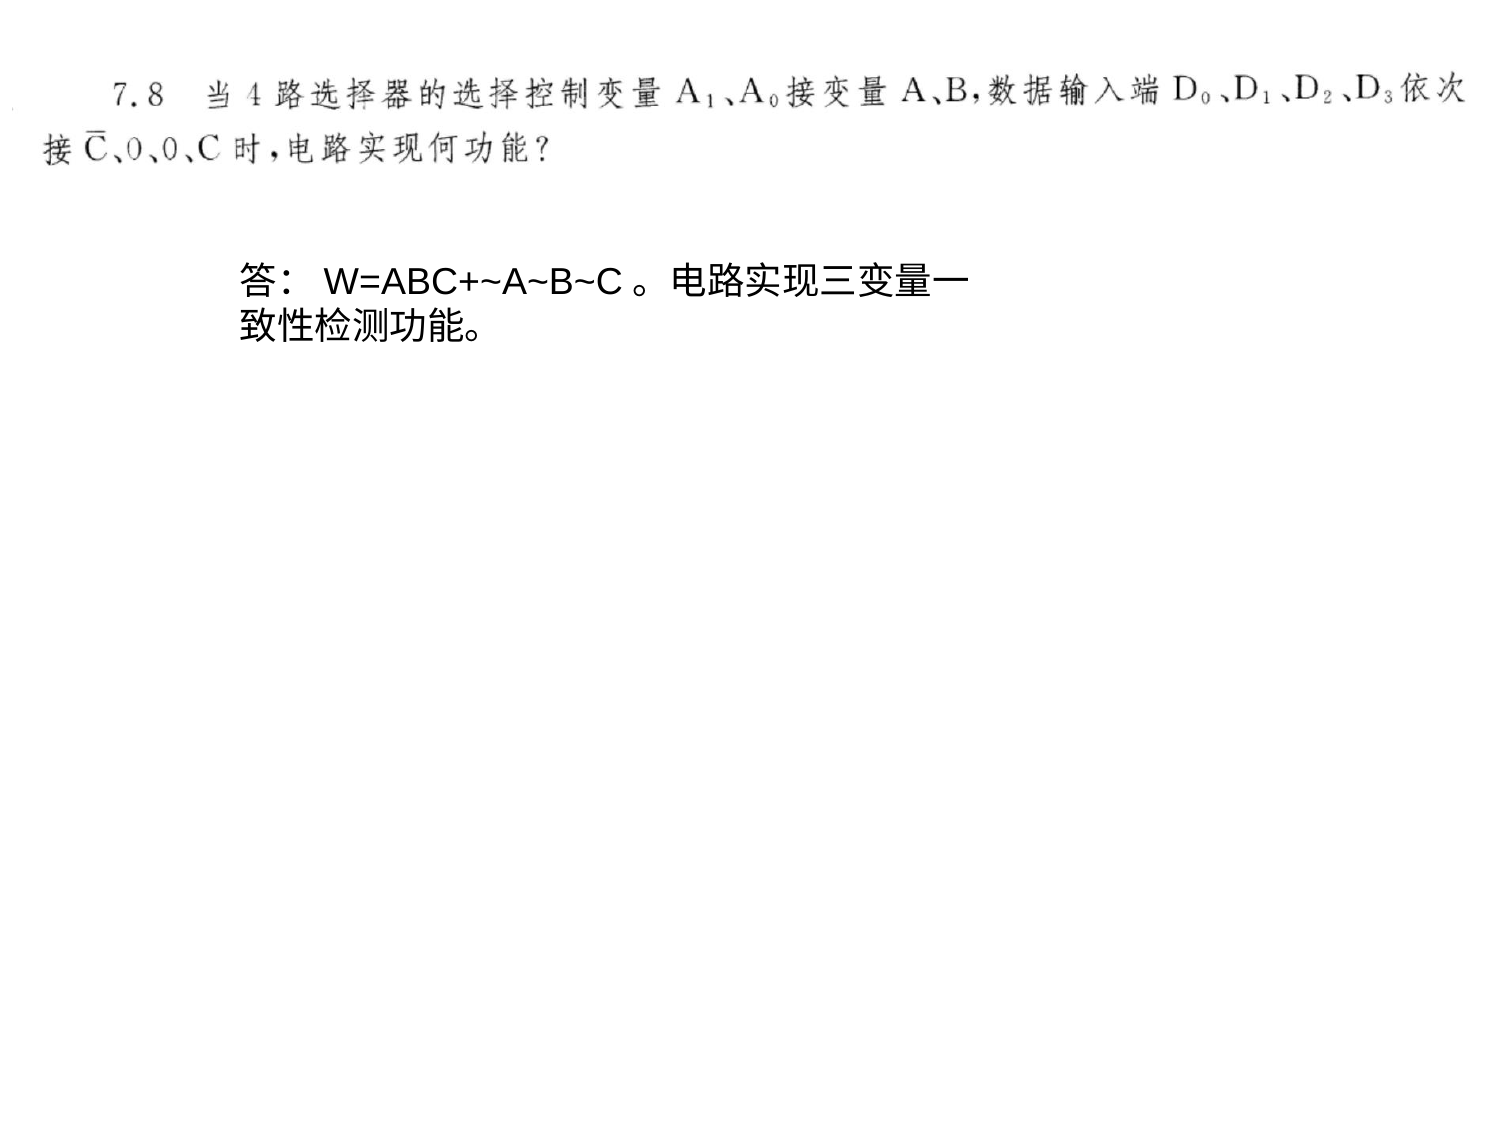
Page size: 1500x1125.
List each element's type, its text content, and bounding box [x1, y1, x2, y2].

text_box 答：W=ABC+~A~B~C。电路实现三变量一致性检测功能。 [224, 249, 1000, 355]
picture [12, 62, 1488, 169]
